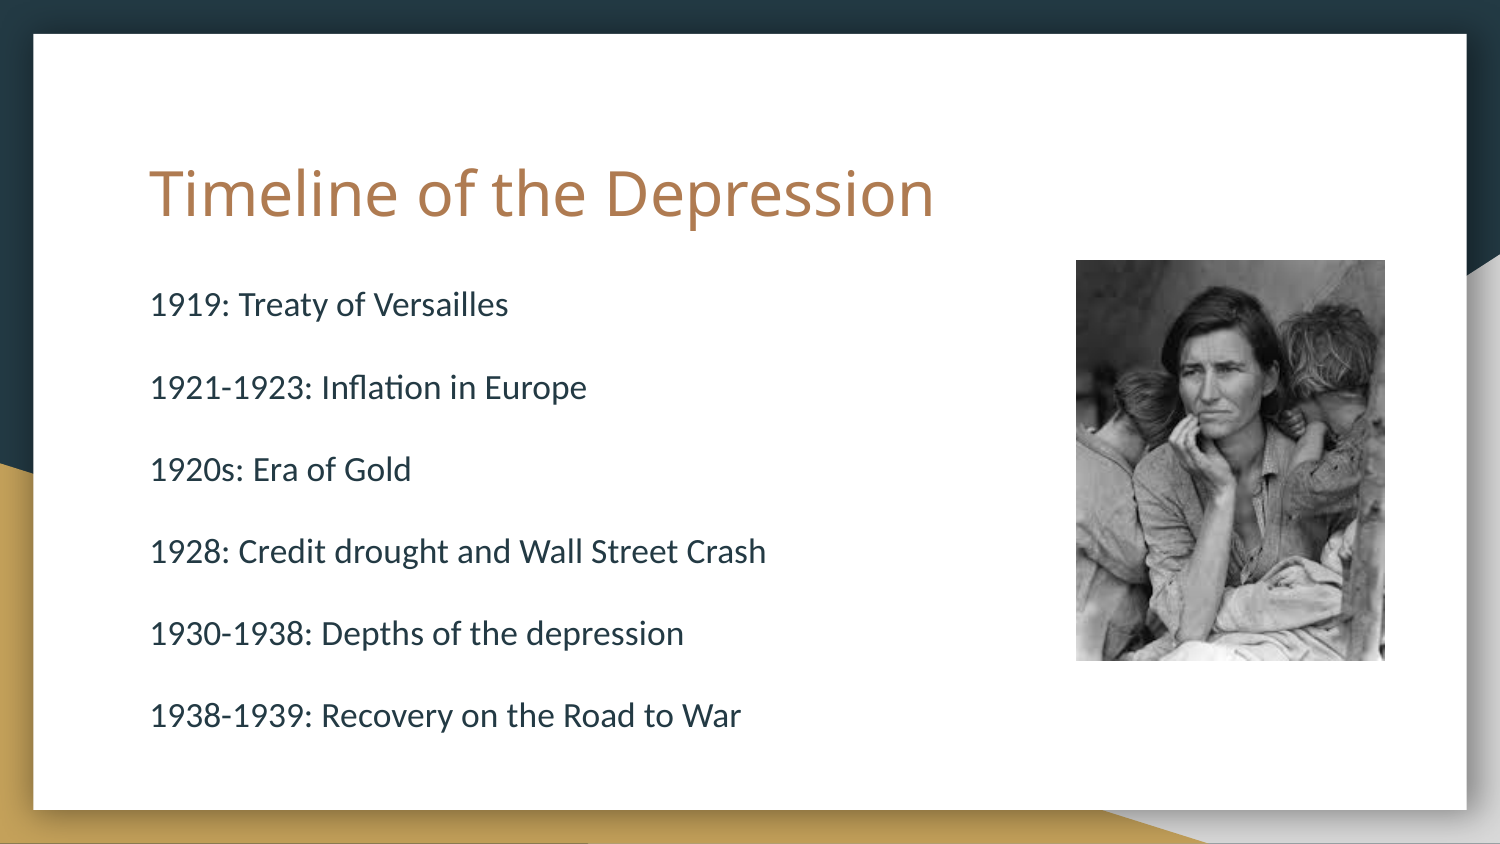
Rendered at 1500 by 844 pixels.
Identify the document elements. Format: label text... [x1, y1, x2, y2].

picture [1076, 260, 1385, 662]
title Timeline of the Depression [134, 138, 1366, 260]
list 1919: Treaty of Versailles 1921-1923: Inflation in Europe 1920s: Era of Gold 1928: Credit drought and Wall Street Crash 1930-1938: Depths of the depression 1938-1939: Recovery on the Road to War [134, 260, 1075, 662]
